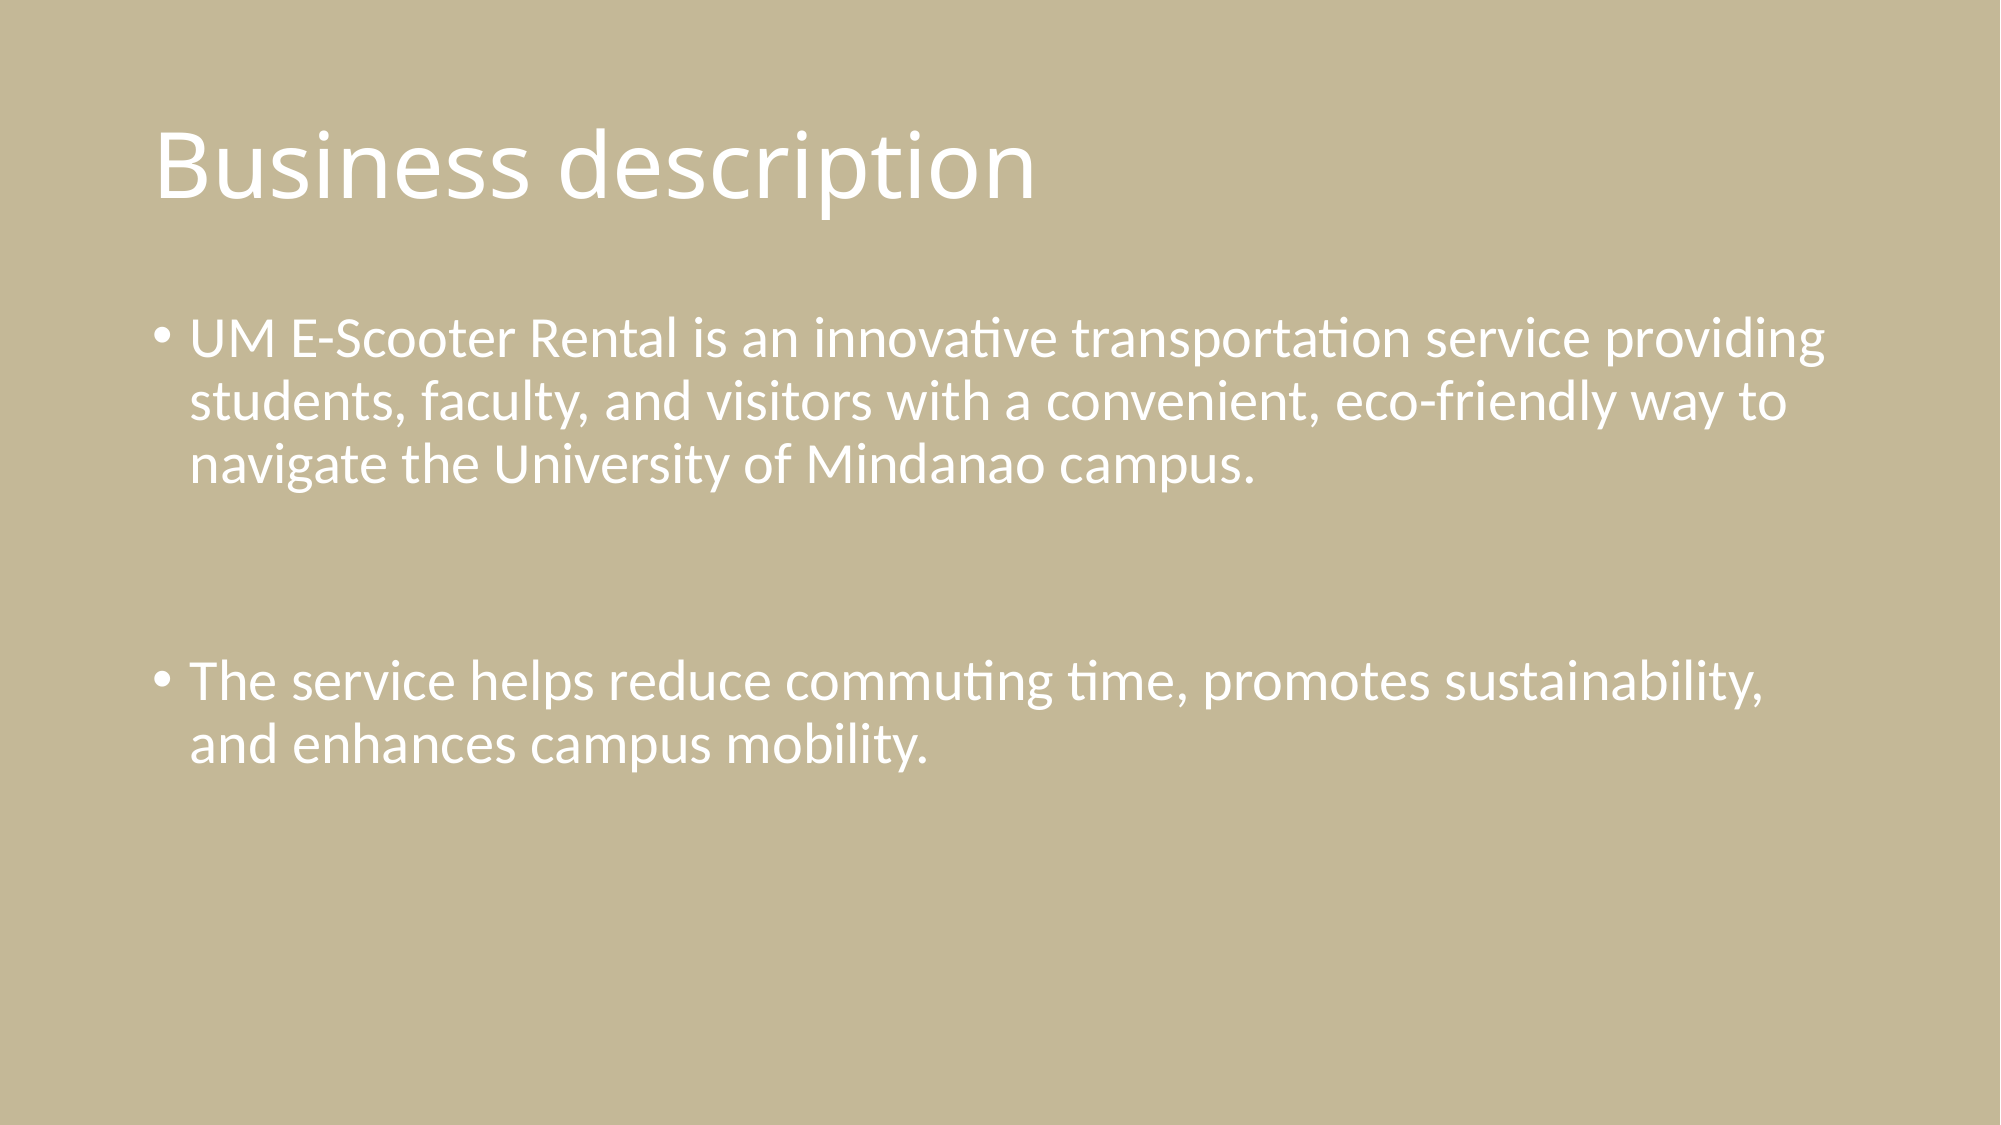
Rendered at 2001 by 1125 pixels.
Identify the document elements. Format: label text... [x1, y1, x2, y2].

title Business description [137, 59, 1863, 278]
list UM E-Scooter Rental is an innovative transportation service providing students, faculty, and visitors with a convenient, eco-friendly way to navigate the University of Mindanao campus. The service helps reduce commuting time, promotes sustainability, and enhances campus mobility. [137, 299, 1863, 1014]
